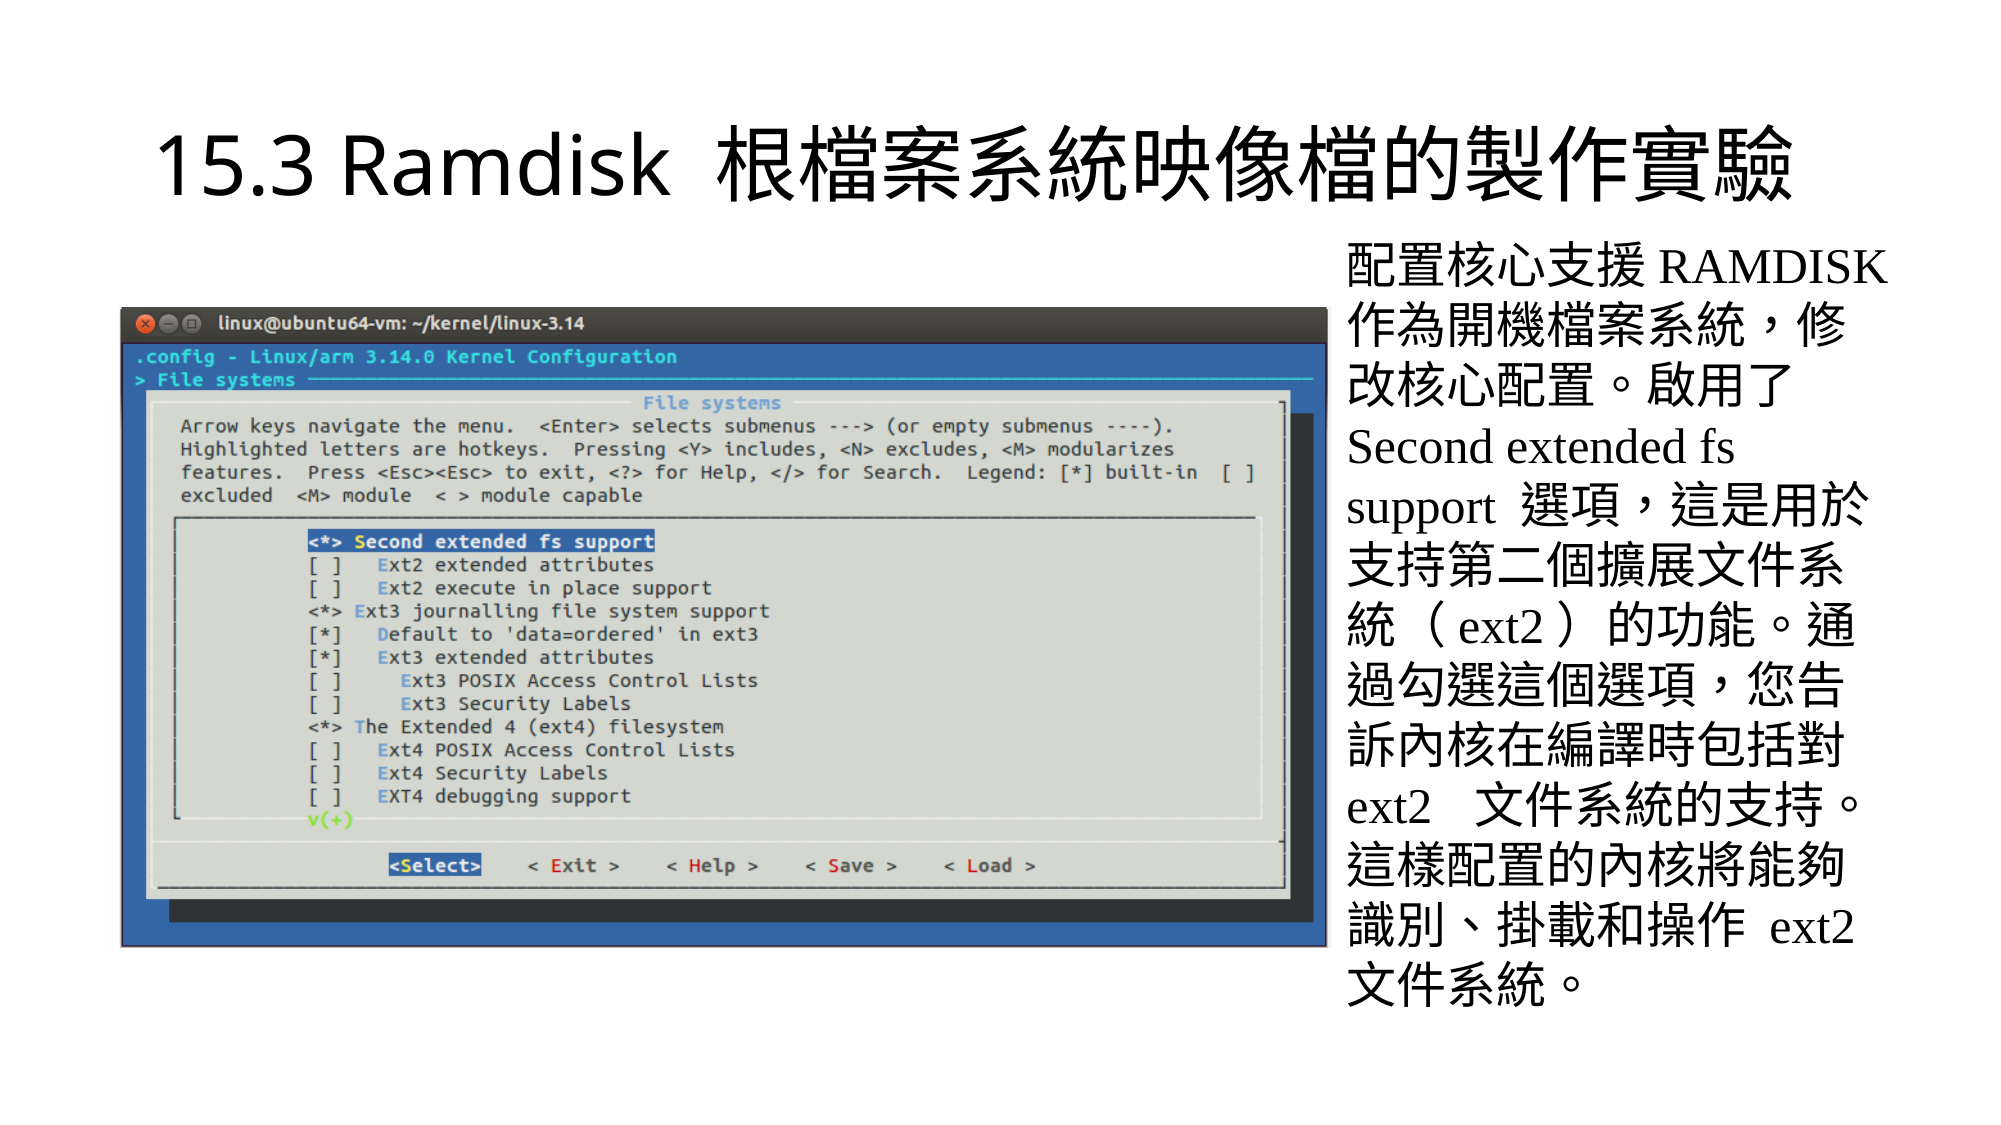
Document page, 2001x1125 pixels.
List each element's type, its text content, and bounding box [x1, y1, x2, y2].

title 15.3 Ramdisk 根檔案系統映像檔的製作實驗 [137, 59, 1863, 278]
text_box 配置核心支援RAMDISK作為開機檔案系統，修改核心配置。啟用了Second extended fs support 選項，這是用於支持第二個擴展文件系統（ext2）的功能。通過勾選這個選項，您告訴內核在編譯時包括對 ext2 文件系統的支持。這樣配置的內核將能夠識別、掛載和操作 ext2 文件系統。 [1331, 225, 1905, 1021]
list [118, 306, 1332, 948]
